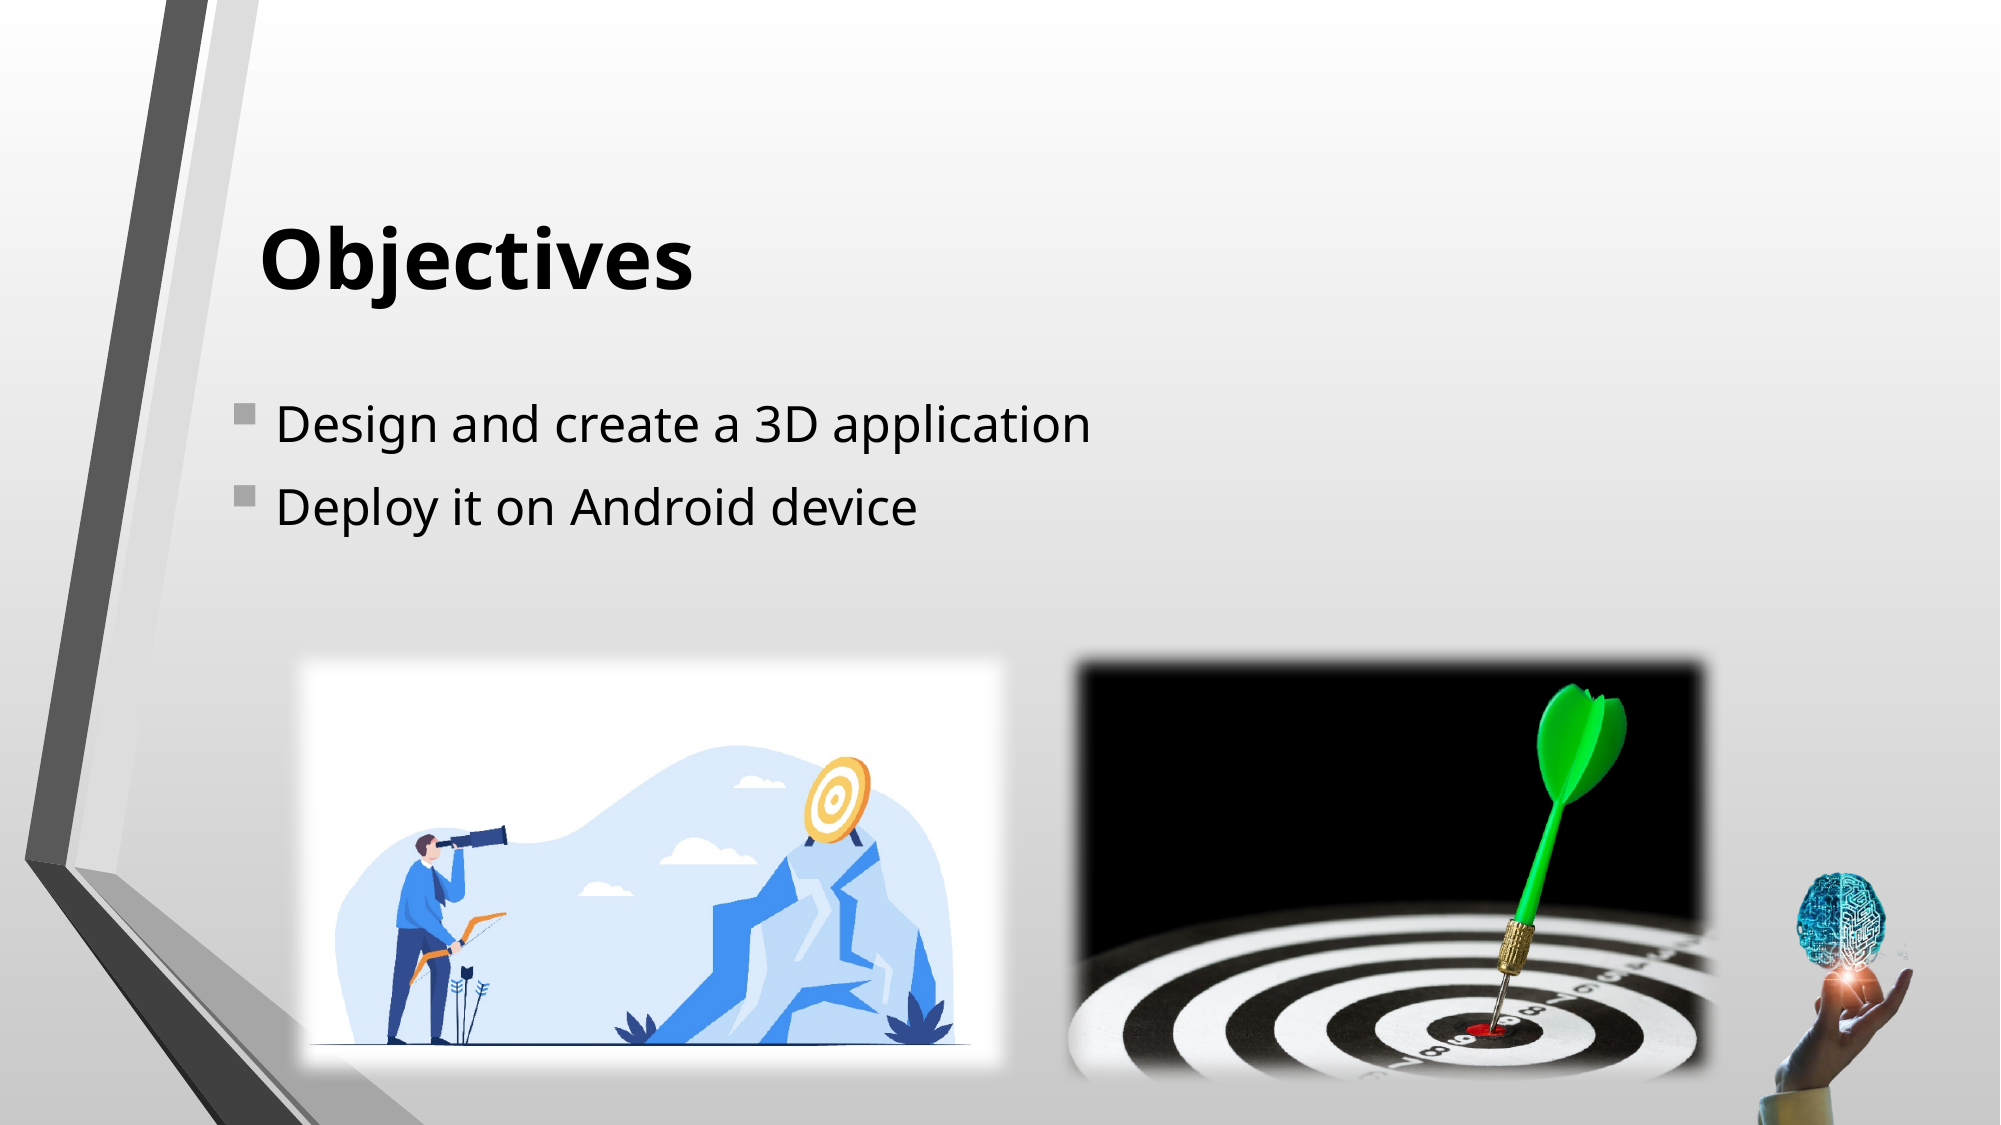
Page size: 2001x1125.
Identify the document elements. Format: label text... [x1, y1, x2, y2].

picture [282, 641, 1021, 1086]
picture [1059, 642, 2001, 1125]
title Objectives [243, 112, 1887, 400]
list Design and create a 3D application Deploy it on Android device [213, 304, 1858, 707]
